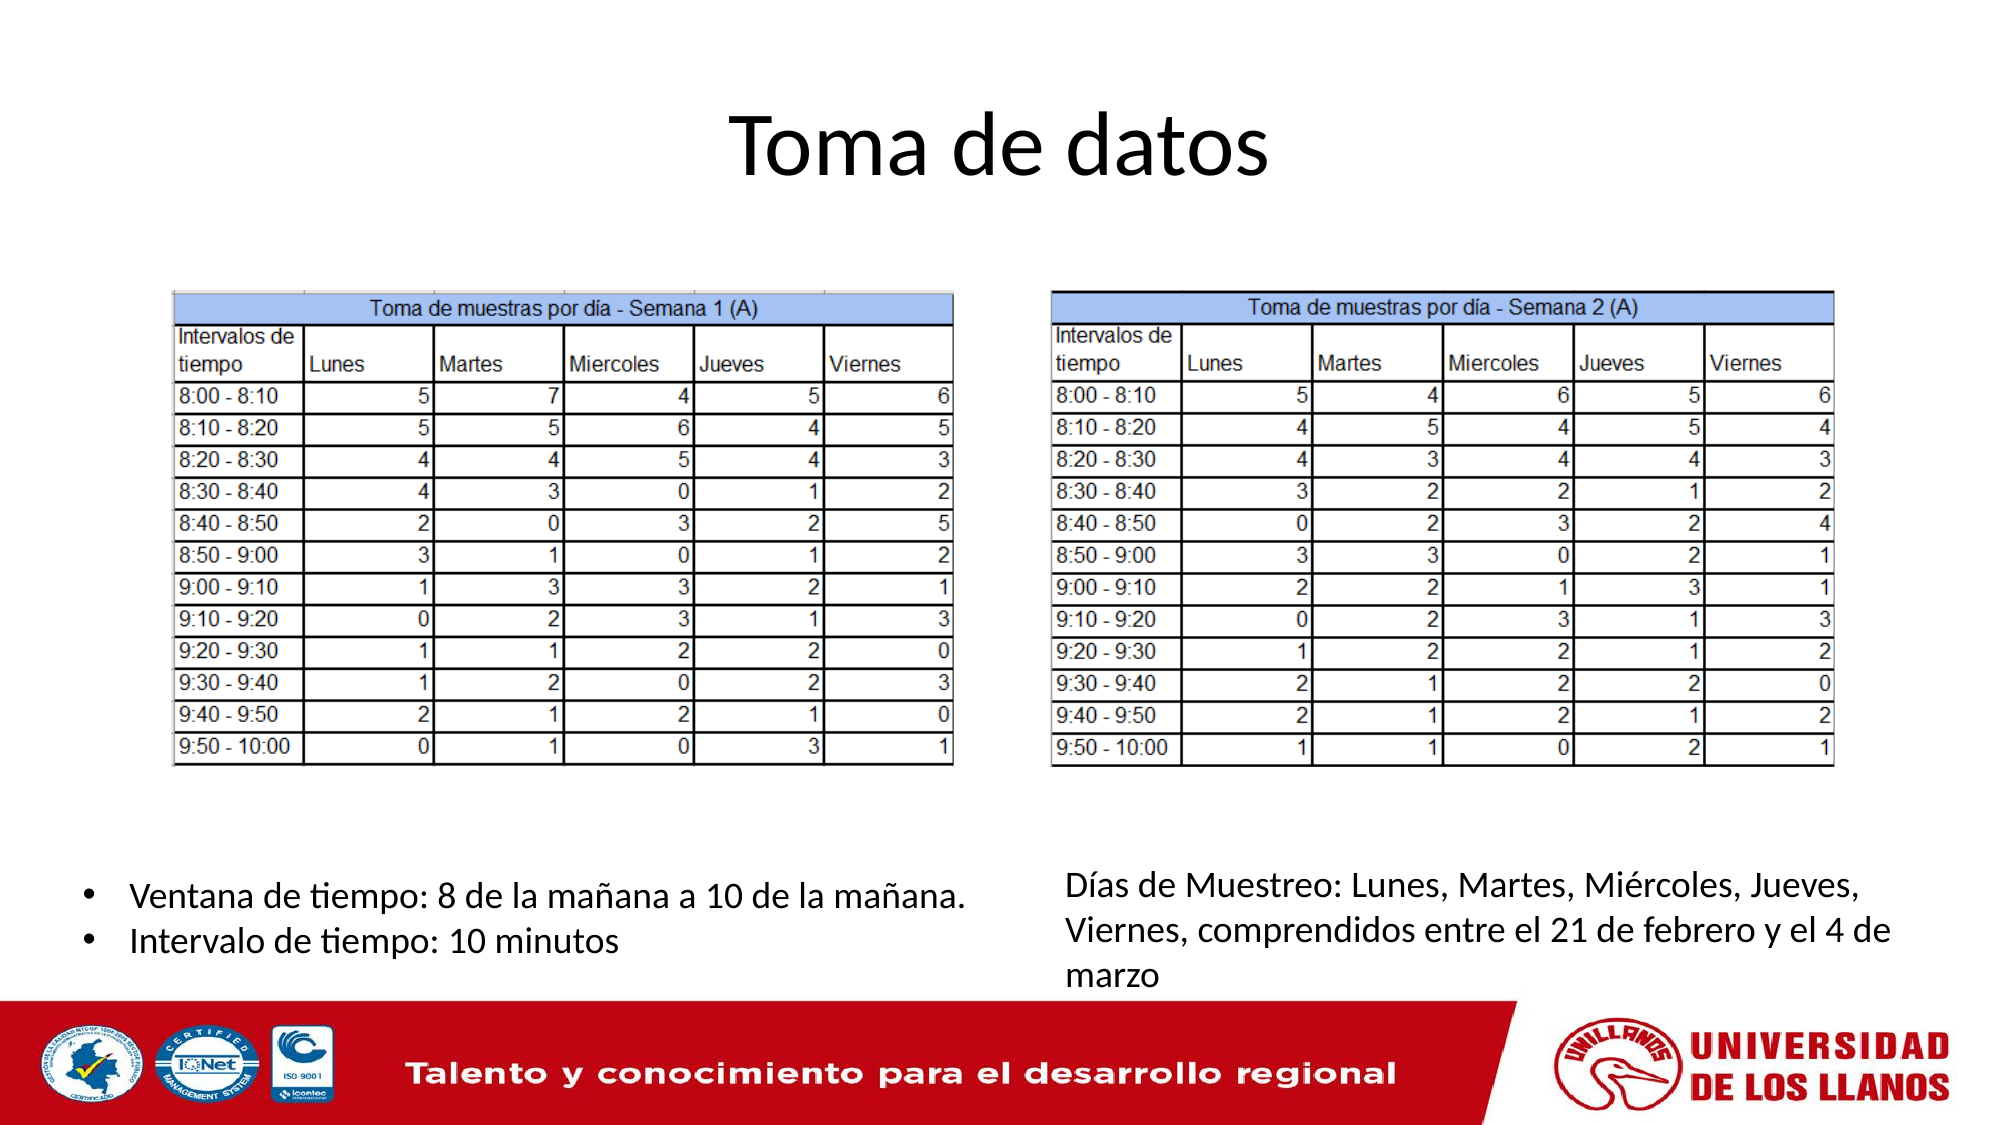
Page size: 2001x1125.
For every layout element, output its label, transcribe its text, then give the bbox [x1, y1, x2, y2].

picture [0, 0, 2001, 1125]
title Toma de datos [99, 45, 1900, 233]
text_box Días de Muestreo: Lunes, Martes, Miércoles, Jueves, Viernes, comprendidos entre el 21 de febrero y el 4 de marzo [1050, 852, 1947, 1003]
text_box Ventana de tiempo: 8 de la mañana a 10 de la mañana. Intervalo de tiempo: 10 minutos [67, 863, 993, 969]
